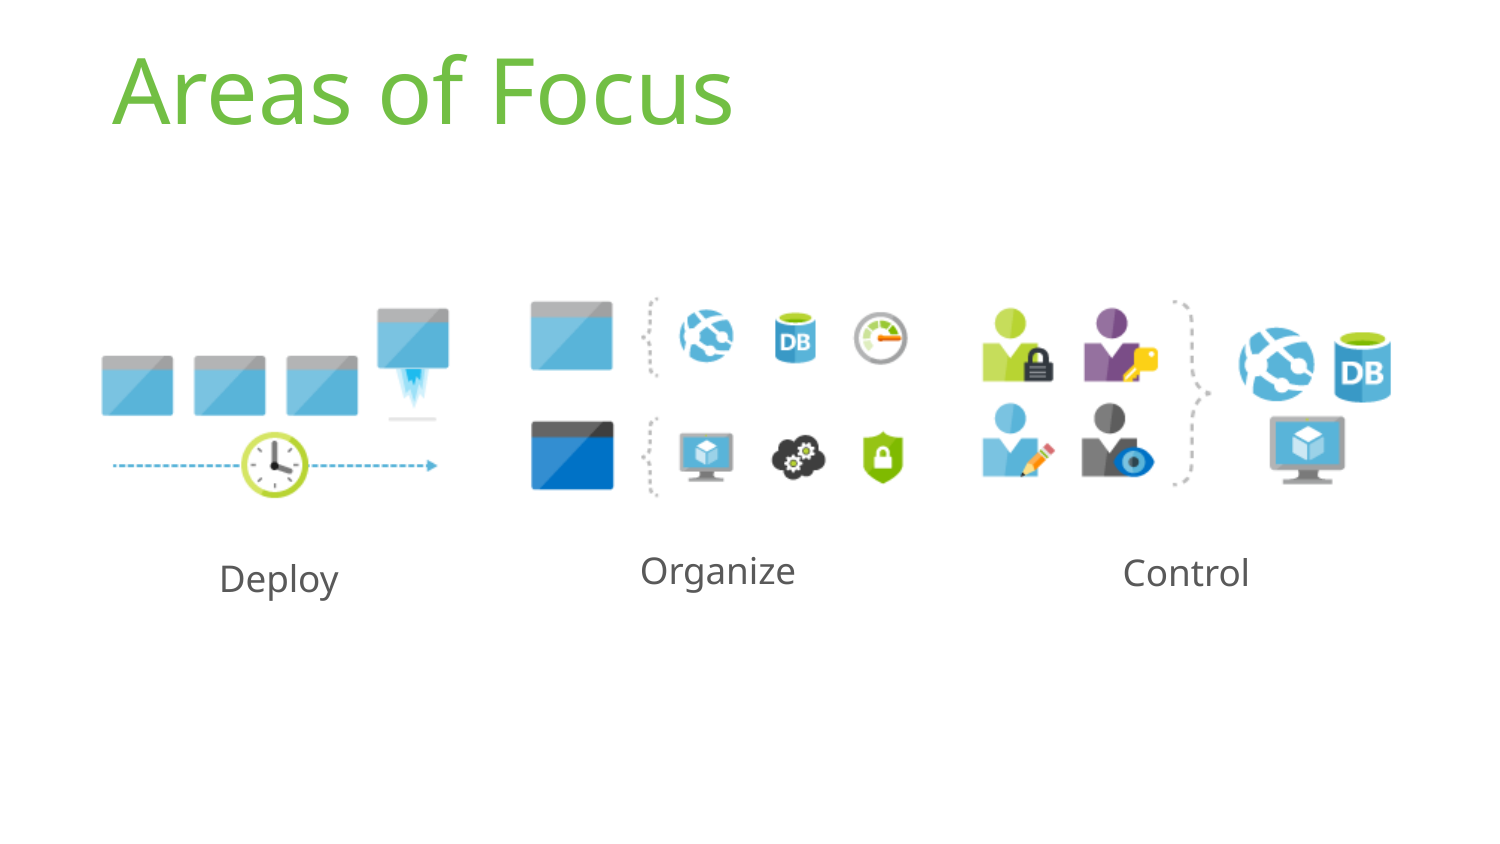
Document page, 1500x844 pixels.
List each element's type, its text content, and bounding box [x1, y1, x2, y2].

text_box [979, 296, 1394, 613]
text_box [97, 274, 453, 619]
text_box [524, 289, 917, 612]
title Areas of Focus [112, 32, 1459, 144]
